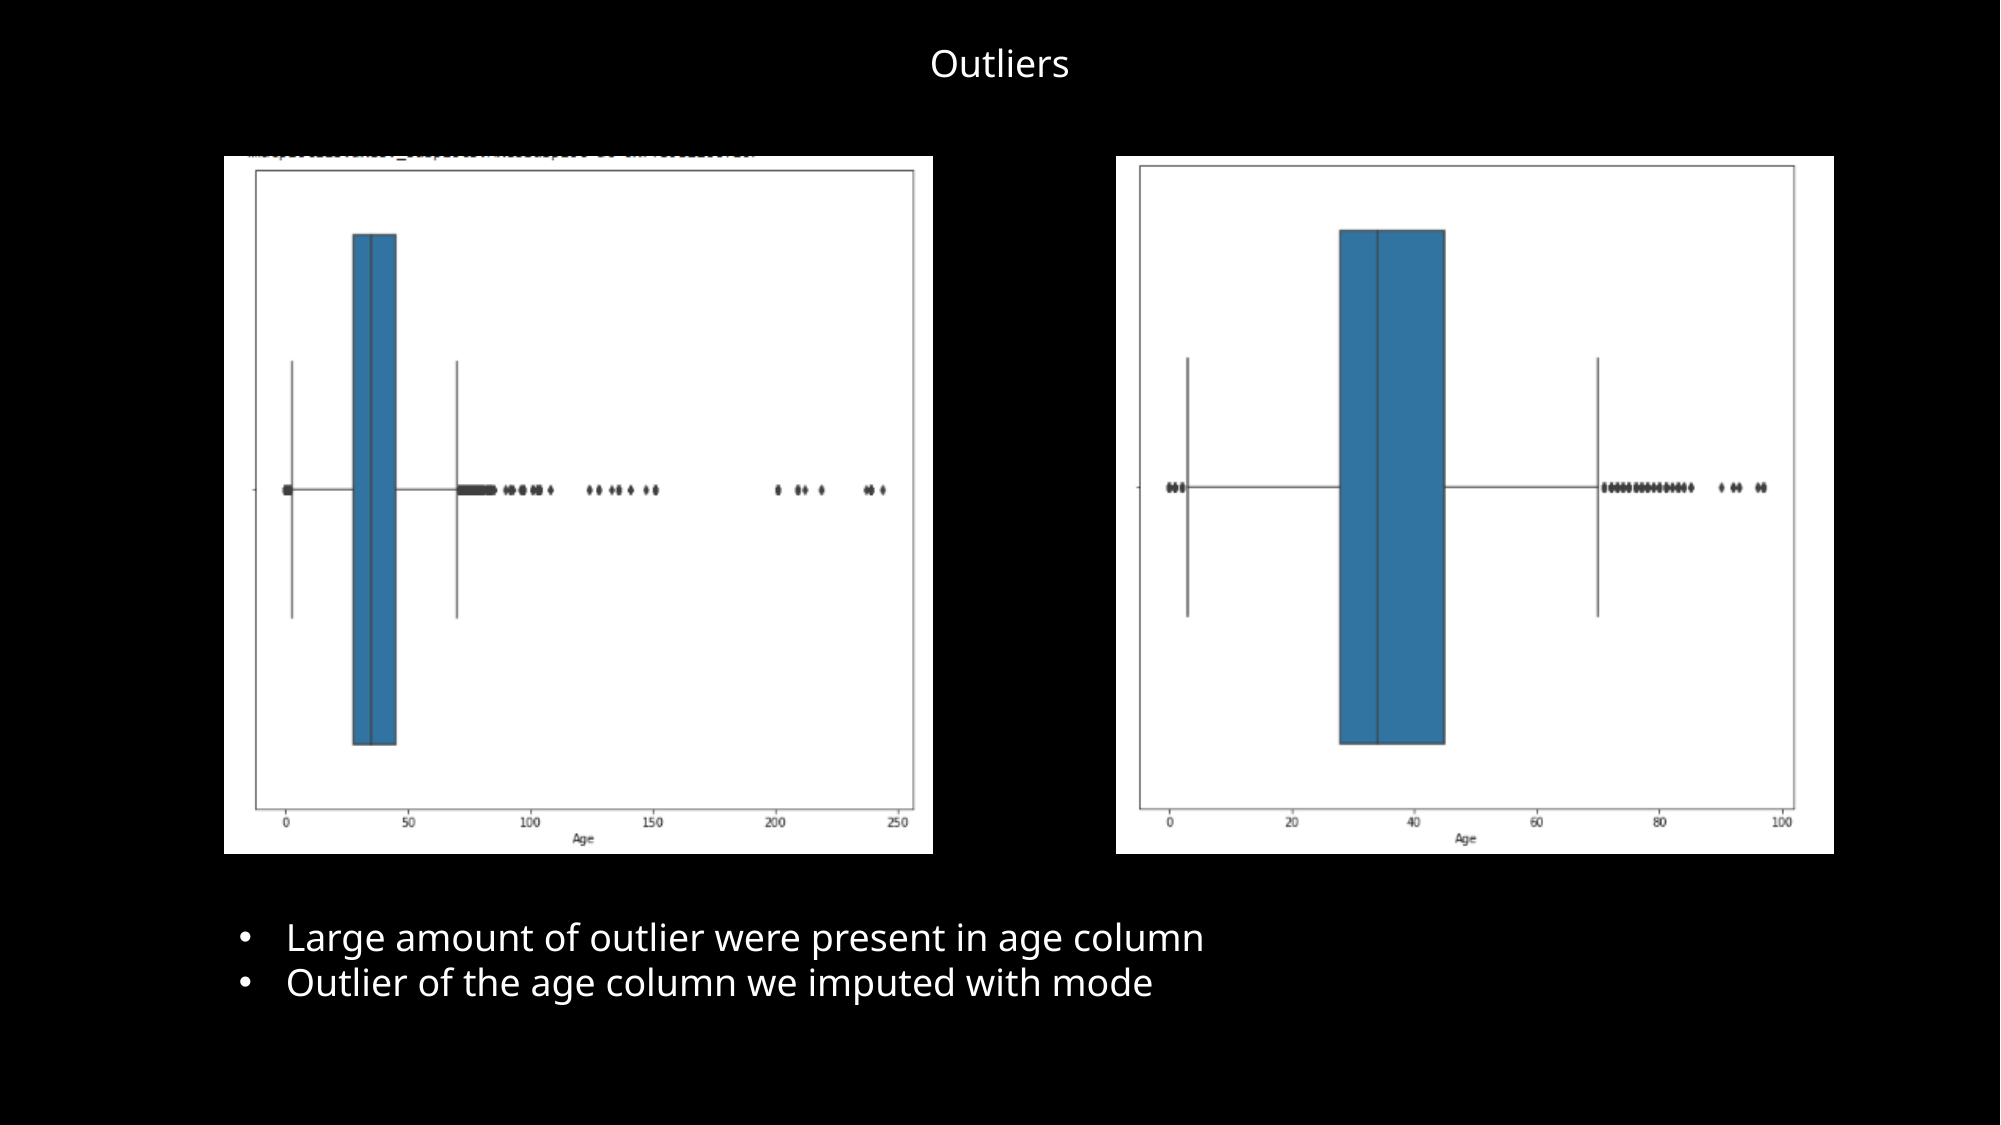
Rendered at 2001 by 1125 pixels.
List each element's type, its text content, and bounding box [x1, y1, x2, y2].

picture [224, 156, 933, 854]
text_box [224, 906, 1913, 1032]
text_box Outliers [665, 32, 1335, 93]
picture [1116, 156, 1834, 854]
text_box Large amount of outlier were present in age column Outlier of the age column we imputed with mode [224, 906, 1834, 1012]
